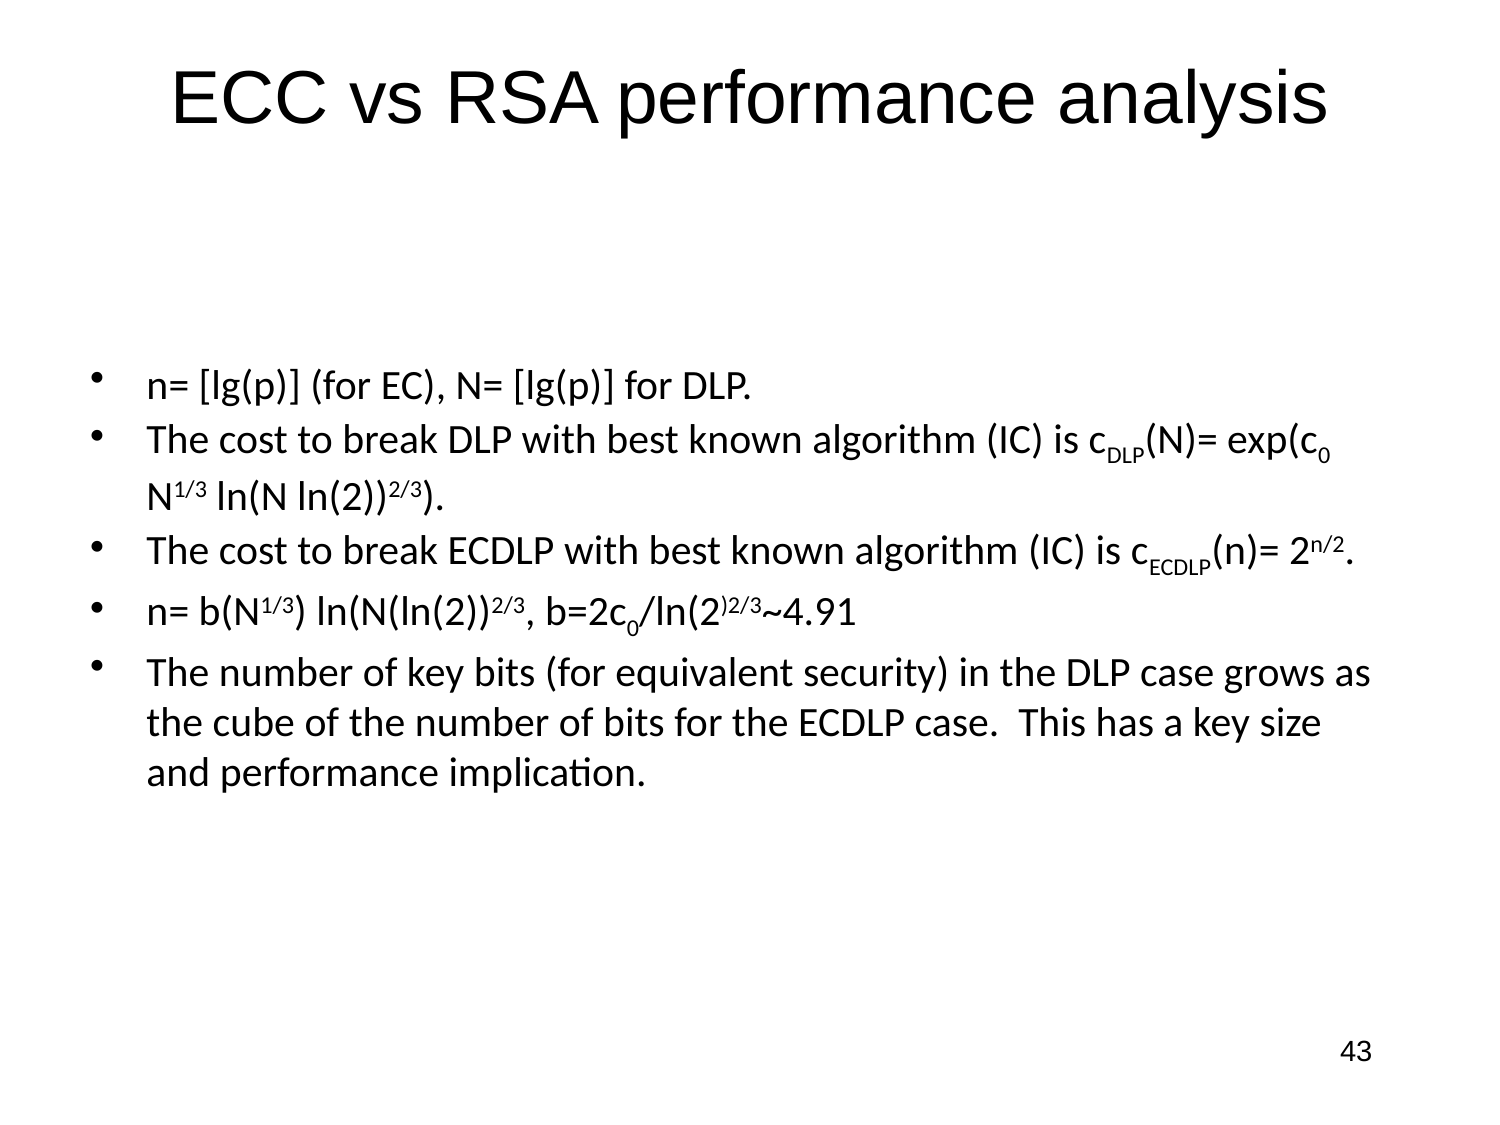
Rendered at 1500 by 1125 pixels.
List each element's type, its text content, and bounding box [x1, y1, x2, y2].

slide_number 43 [1074, 1024, 1388, 1101]
title ECC vs RSA performance analysis [112, 24, 1388, 163]
list n= [lg(p)] (for EC), N= [lg(p)] for DLP. The cost to break DLP with best known algorithm (IC) is cDLP(N)= exp(c0 N1/3 ln(N ln(2))2/3). The cost to break ECDLP with best known algorithm (IC) is cECDLP(n)= 2n/2. n= b(N1/3) ln(N(ln(2))2/3, b=2c0/ln(2)2/3~4.91 The number of key bits (for equivalent security) in the DLP case grows as the cube of the number of bits for the ECDLP case. This has a key size and performance implication. [74, 349, 1388, 876]
